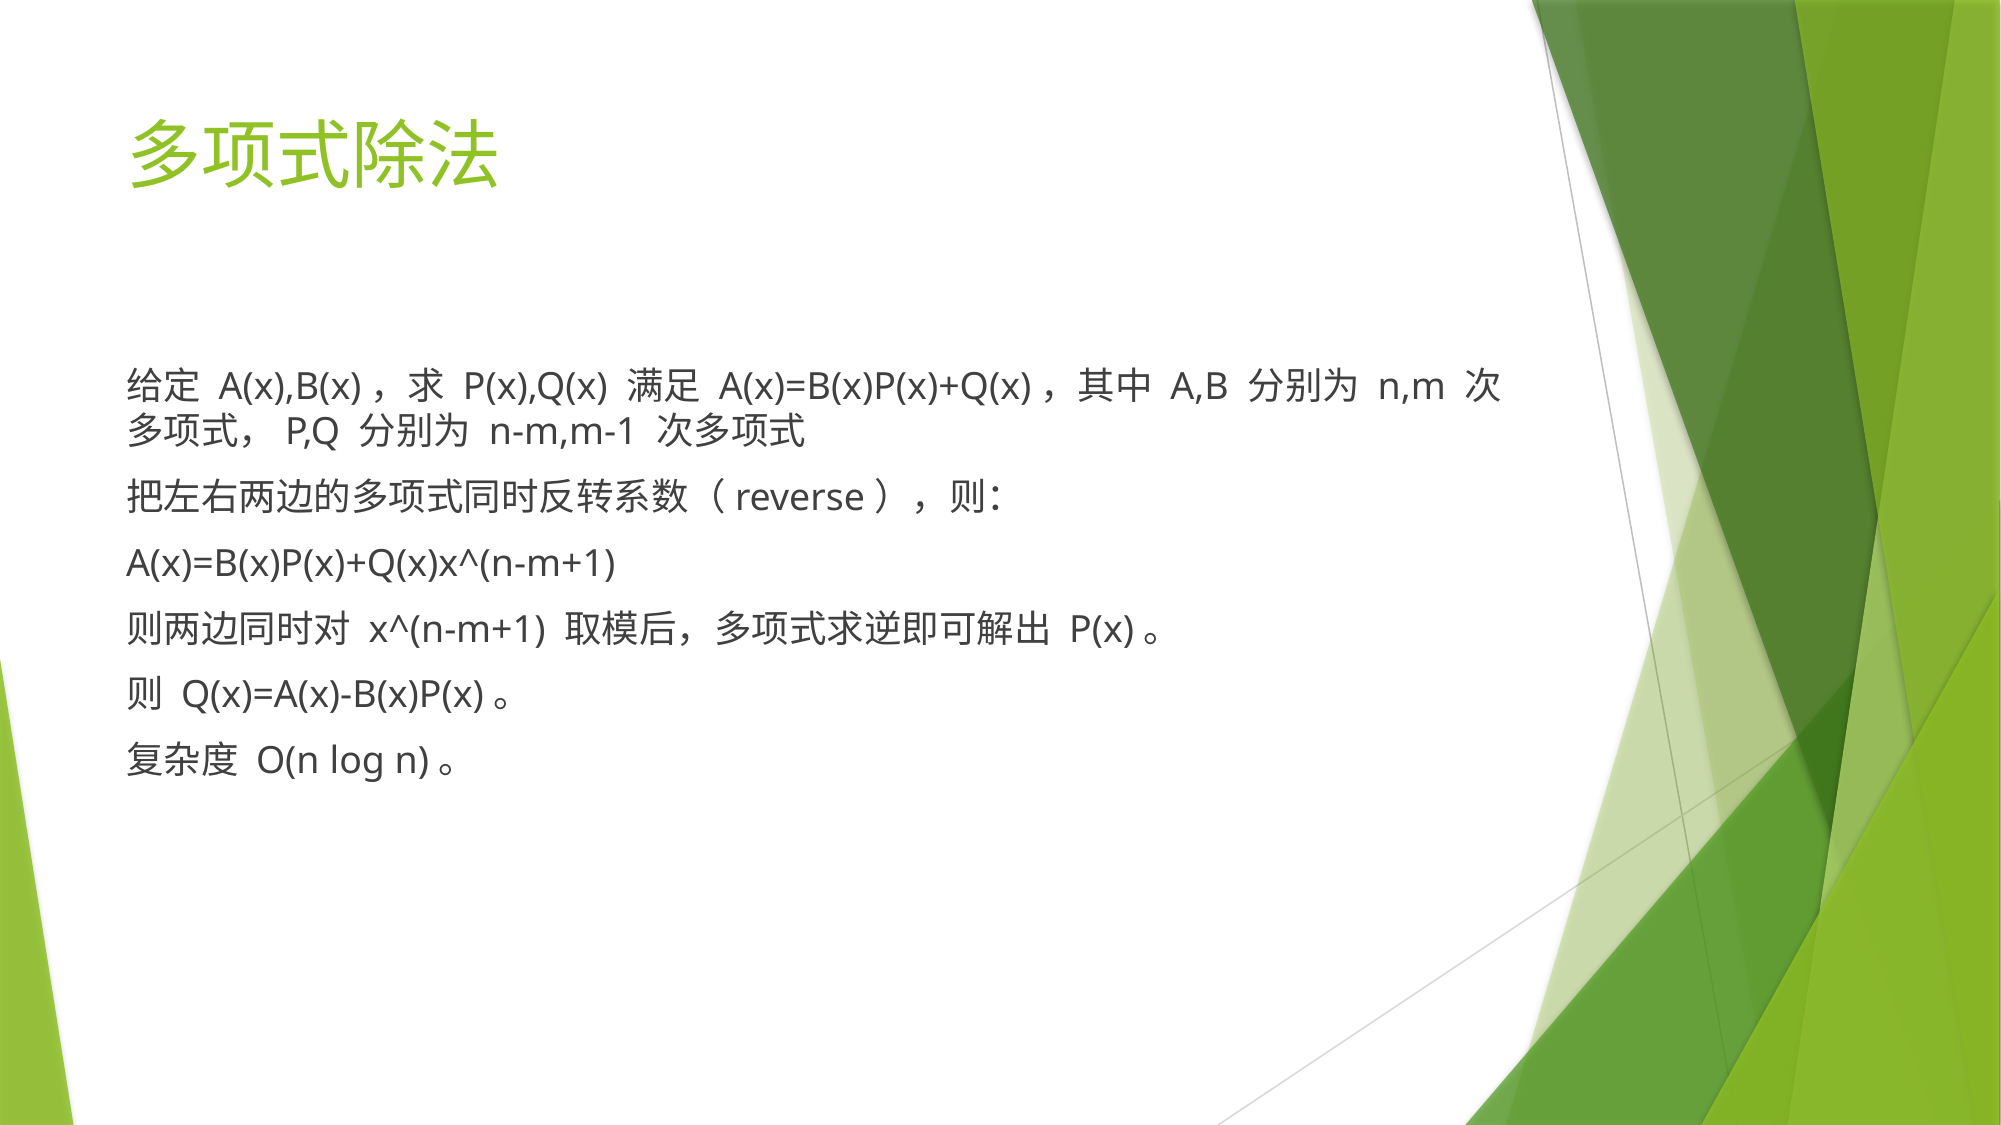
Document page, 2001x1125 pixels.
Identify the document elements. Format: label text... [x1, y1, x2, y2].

title 多项式除法 [111, 99, 1522, 317]
list 给定 A(x),B(x)，求 P(x),Q(x) 满足 A(x)=B(x)P(x)+Q(x)，其中 A,B 分别为 n,m 次多项式，P,Q 分别为 n-m,m-1 次多项式 把左右两边的多项式同时反转系数（reverse），则： A(x)=B(x)P(x)+Q(x)x^(n-m+1) 则两边同时对 x^(n-m+1) 取模后，多项式求逆即可解出 P(x)。 则 Q(x)=A(x)-B(x)P(x)。 复杂度 O(n log n)。 [111, 354, 1522, 992]
